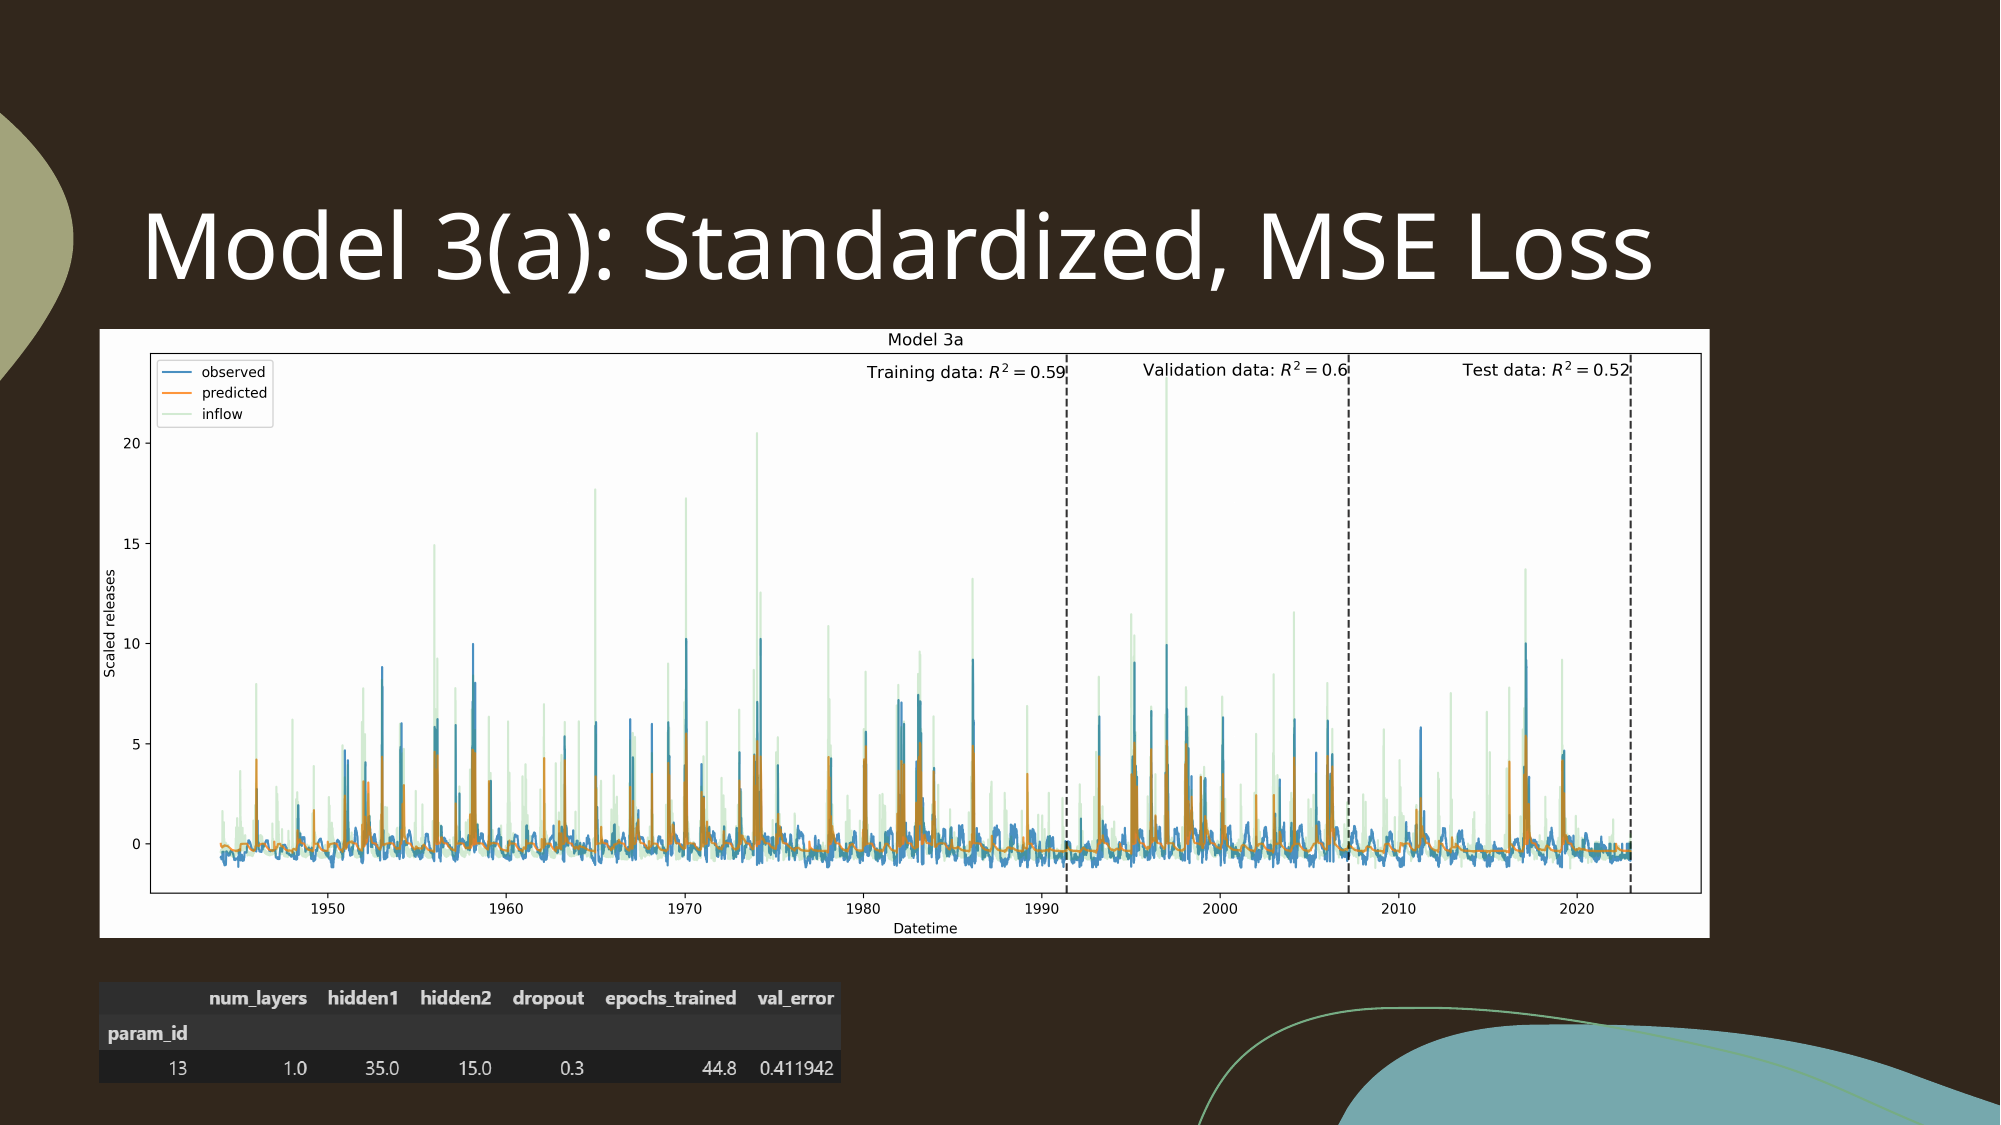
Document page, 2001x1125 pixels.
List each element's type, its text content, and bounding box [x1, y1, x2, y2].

picture [99, 329, 1710, 938]
title Model 3(a): Standardized, MSE Loss [125, 125, 1875, 375]
picture [99, 982, 841, 1083]
